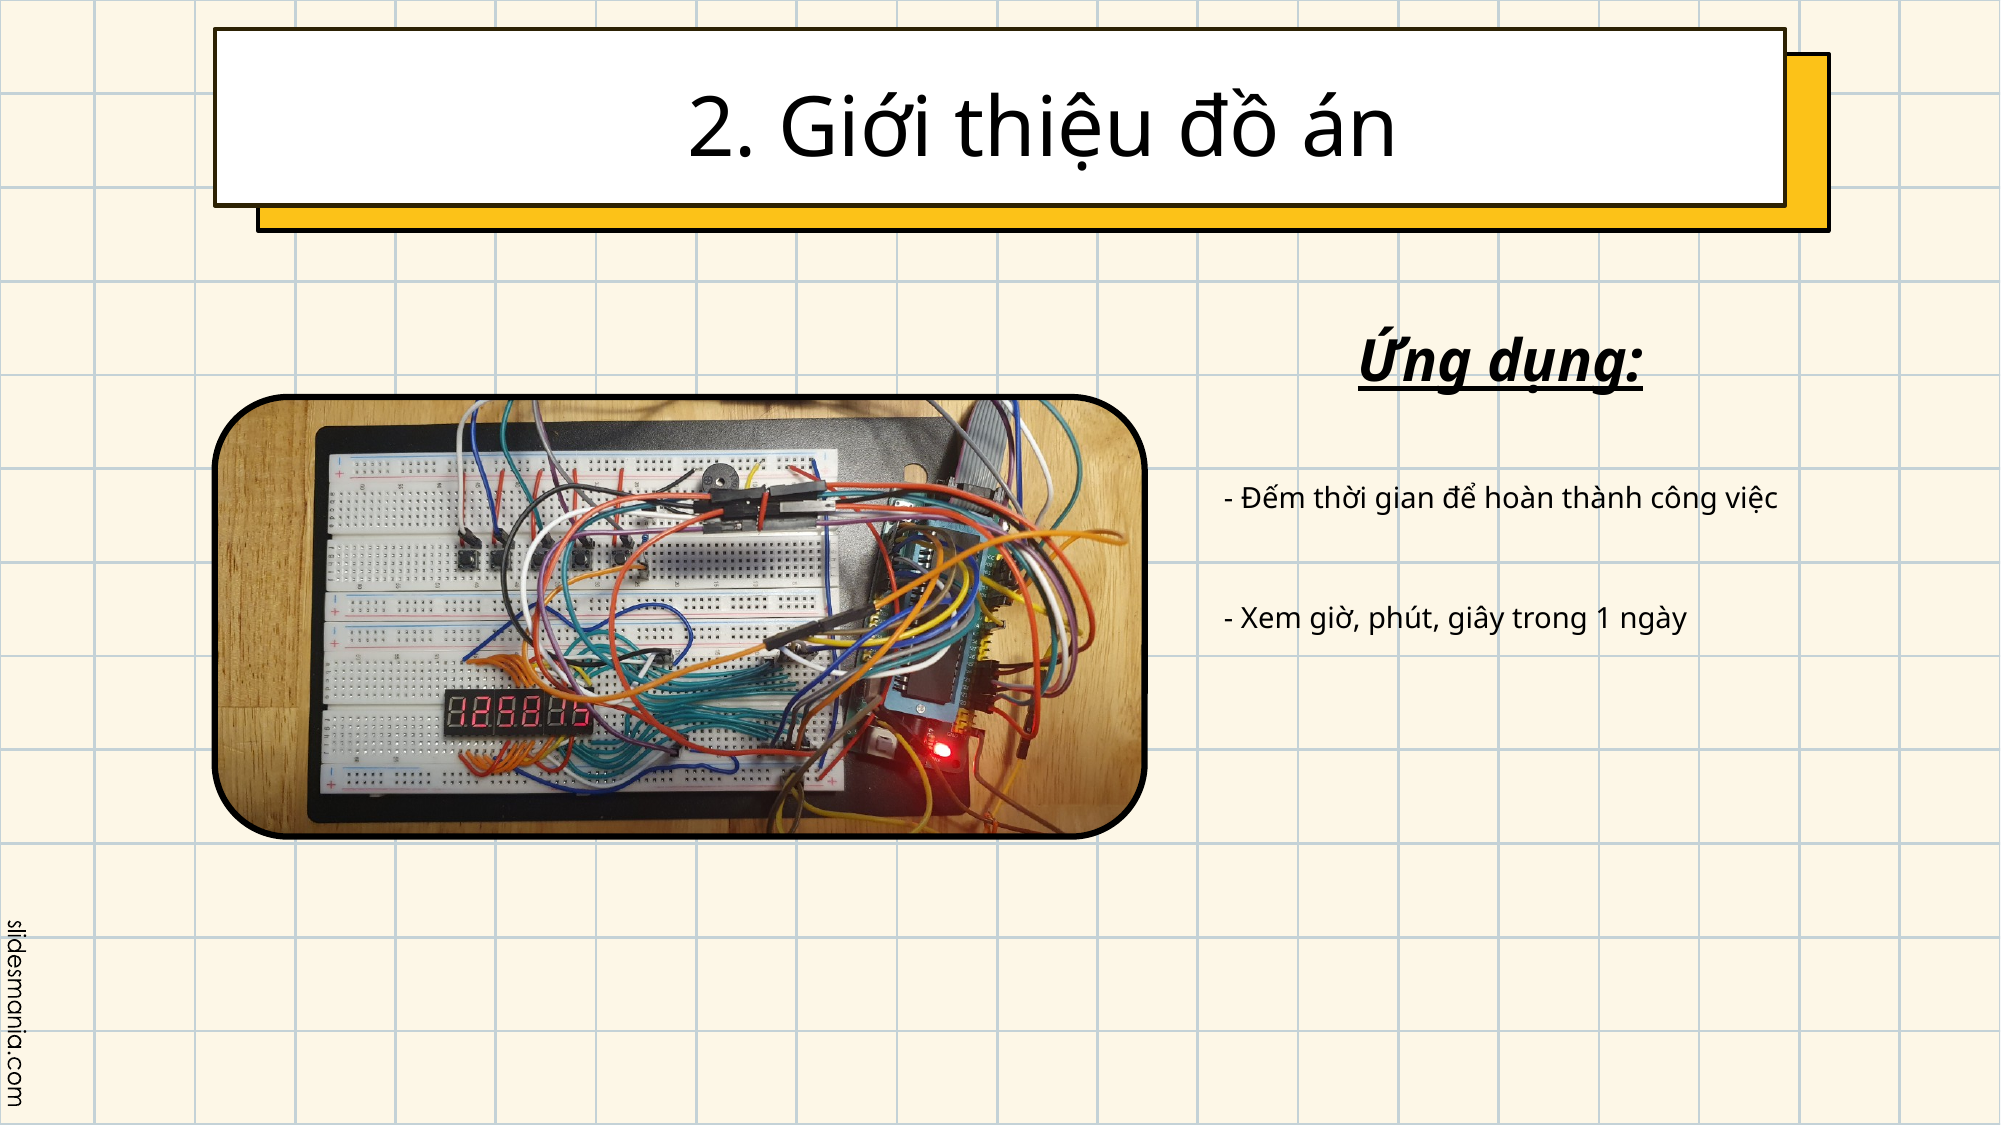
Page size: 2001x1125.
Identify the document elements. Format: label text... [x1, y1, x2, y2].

title 2. Giới thiệu đồ án [258, 69, 1829, 195]
text_box - Xem giờ, phút, giây trong 1 ngày [1209, 591, 2000, 642]
text_box [905, 52, 1831, 233]
text_box [256, 208, 454, 233]
picture [218, 151, 1141, 1082]
text_box [213, 27, 1787, 208]
text_box - Đếm thời gian để hoàn thành công việc [1209, 472, 1981, 522]
text_box Ứng dụng: [1101, 316, 1900, 436]
